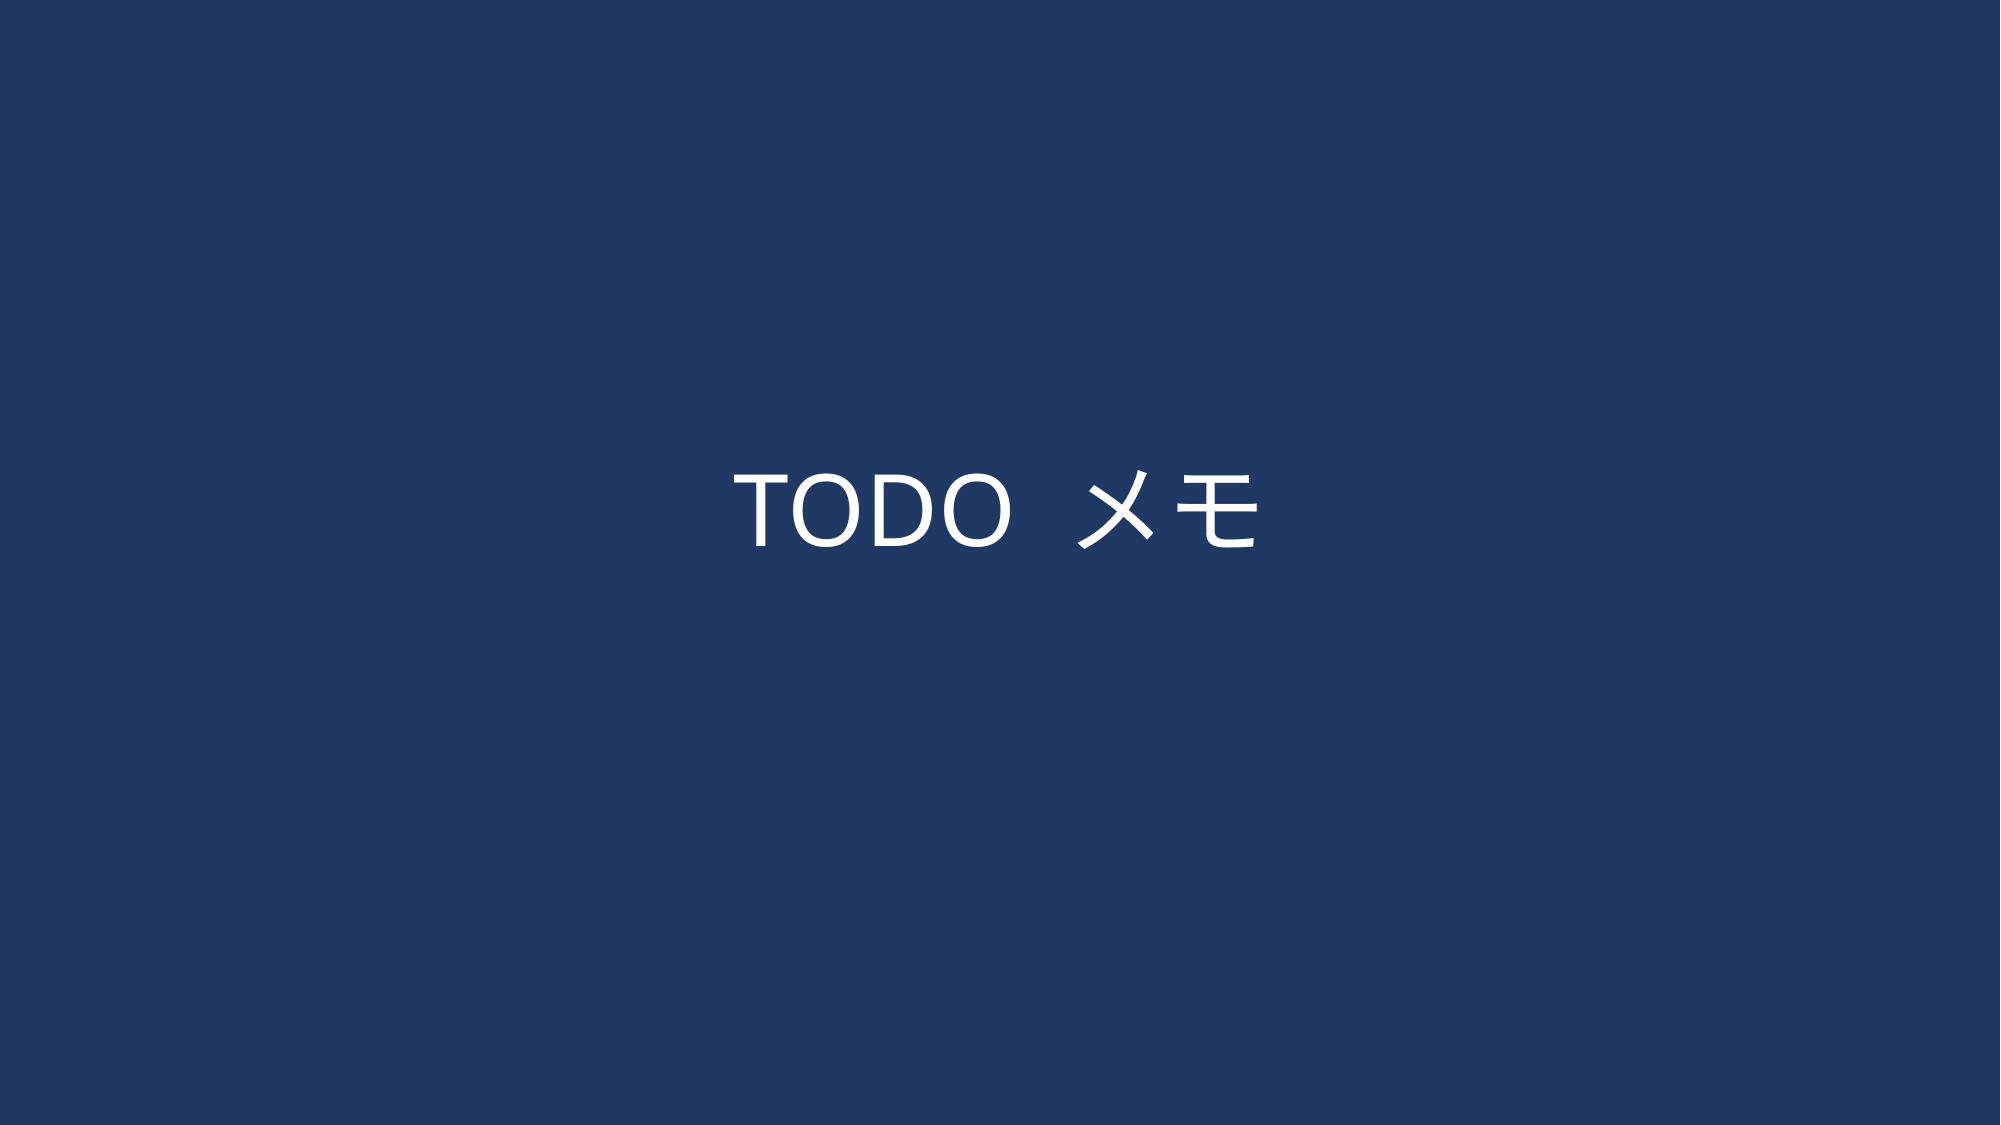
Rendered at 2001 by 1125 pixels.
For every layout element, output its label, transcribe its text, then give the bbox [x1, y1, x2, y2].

title TODO メモ [249, 418, 1750, 576]
